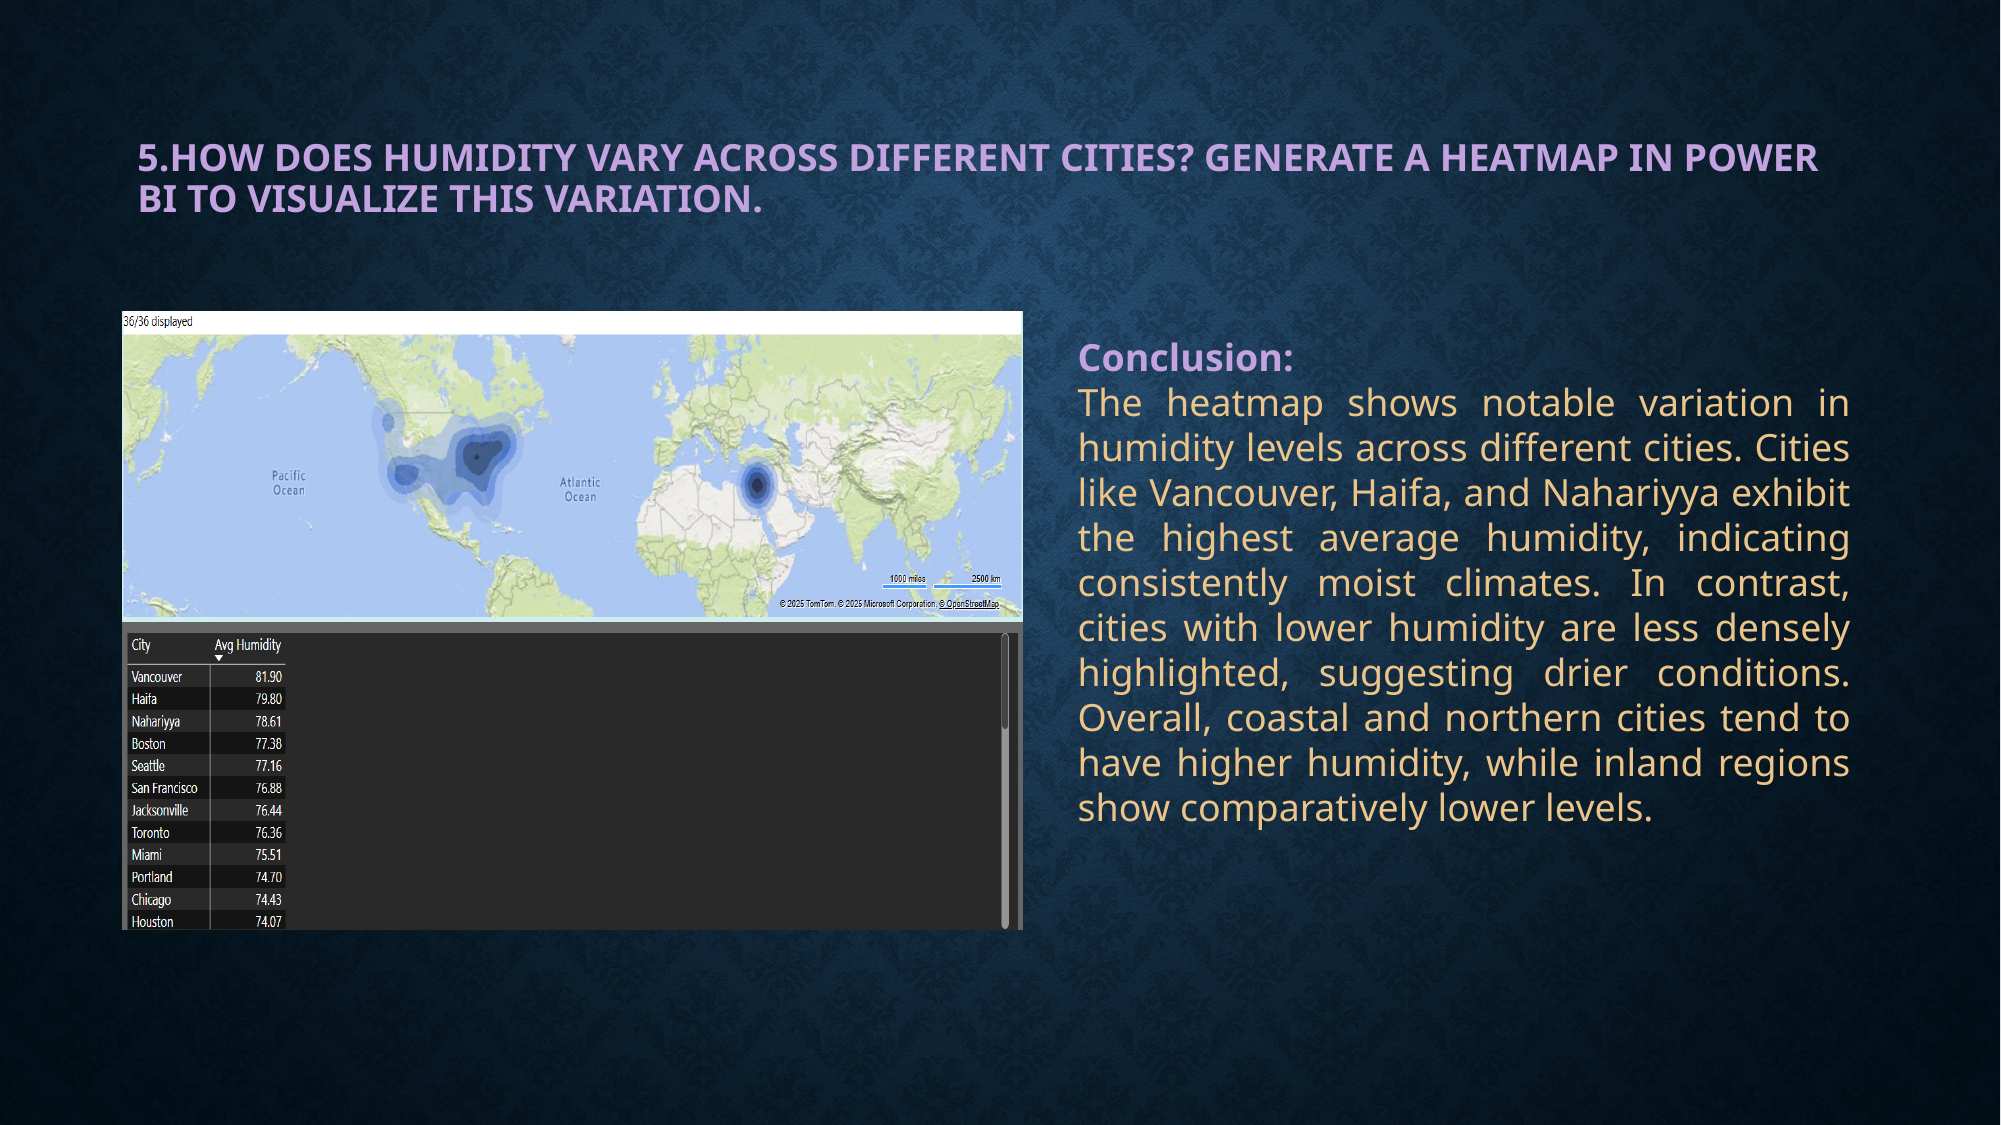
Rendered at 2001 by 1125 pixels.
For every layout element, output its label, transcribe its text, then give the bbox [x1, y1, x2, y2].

picture [122, 310, 1024, 931]
title 5.How does humidity vary across different cities? Generate a heatmap in Power BI to visualize this variation. [122, 93, 1867, 312]
text_box Conclusion: The heatmap shows notable variation in humidity levels across different cities. Cities like Vancouver, Haifa, and Nahariyya exhibit the highest average humidity, indicating consistently moist climates. In contrast, cities with lower humidity are less densely highlighted, suggesting drier conditions. Overall, coastal and northern cities tend to have higher humidity, while inland regions show comparatively lower levels. [1062, 326, 1867, 836]
